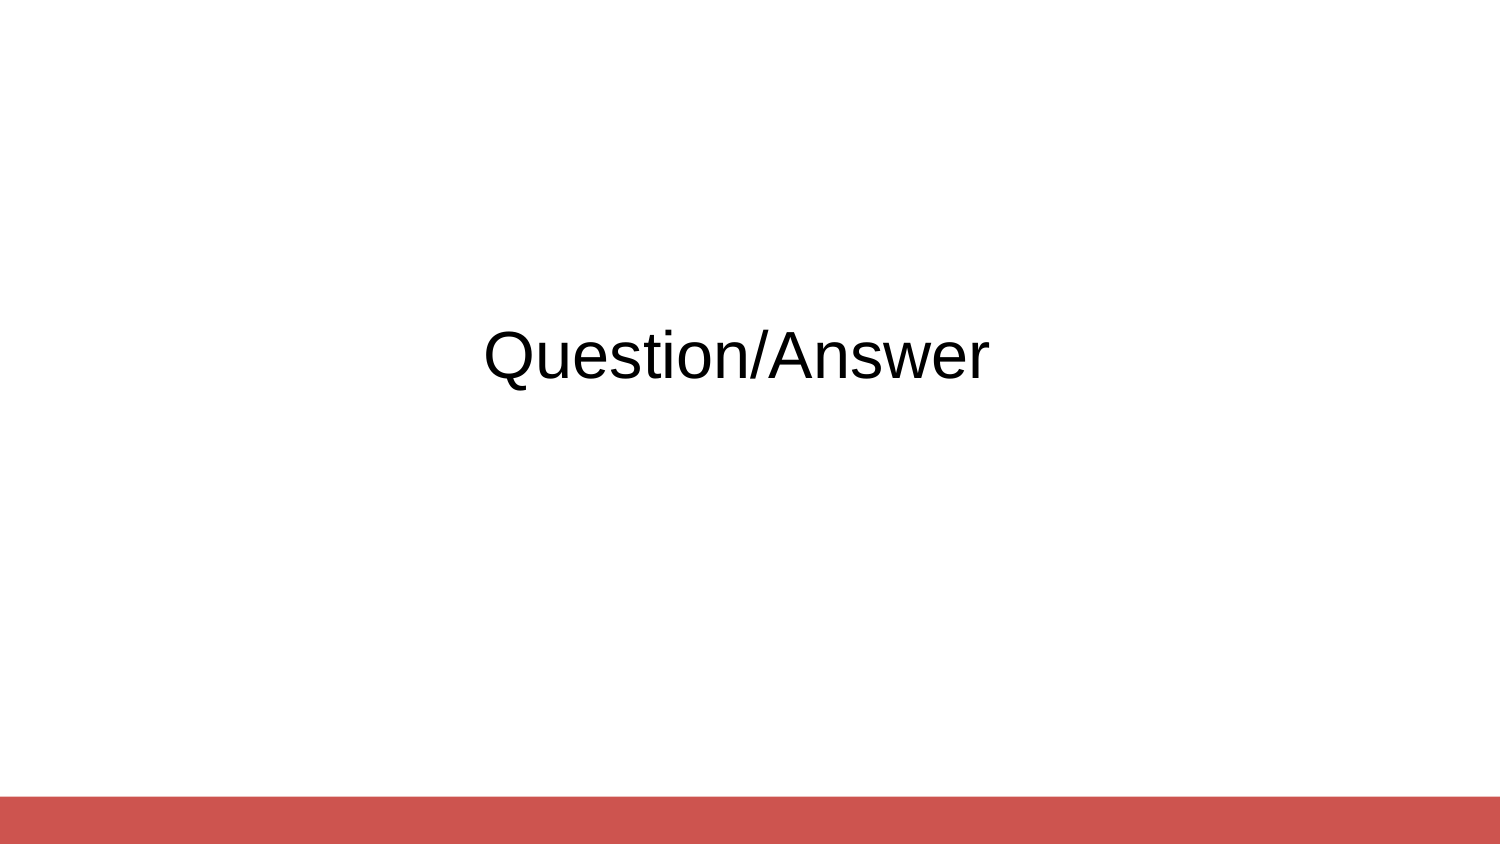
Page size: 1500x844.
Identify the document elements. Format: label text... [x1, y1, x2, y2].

title Question/Answer [480, 281, 1020, 422]
text_box [0, 796, 1500, 844]
